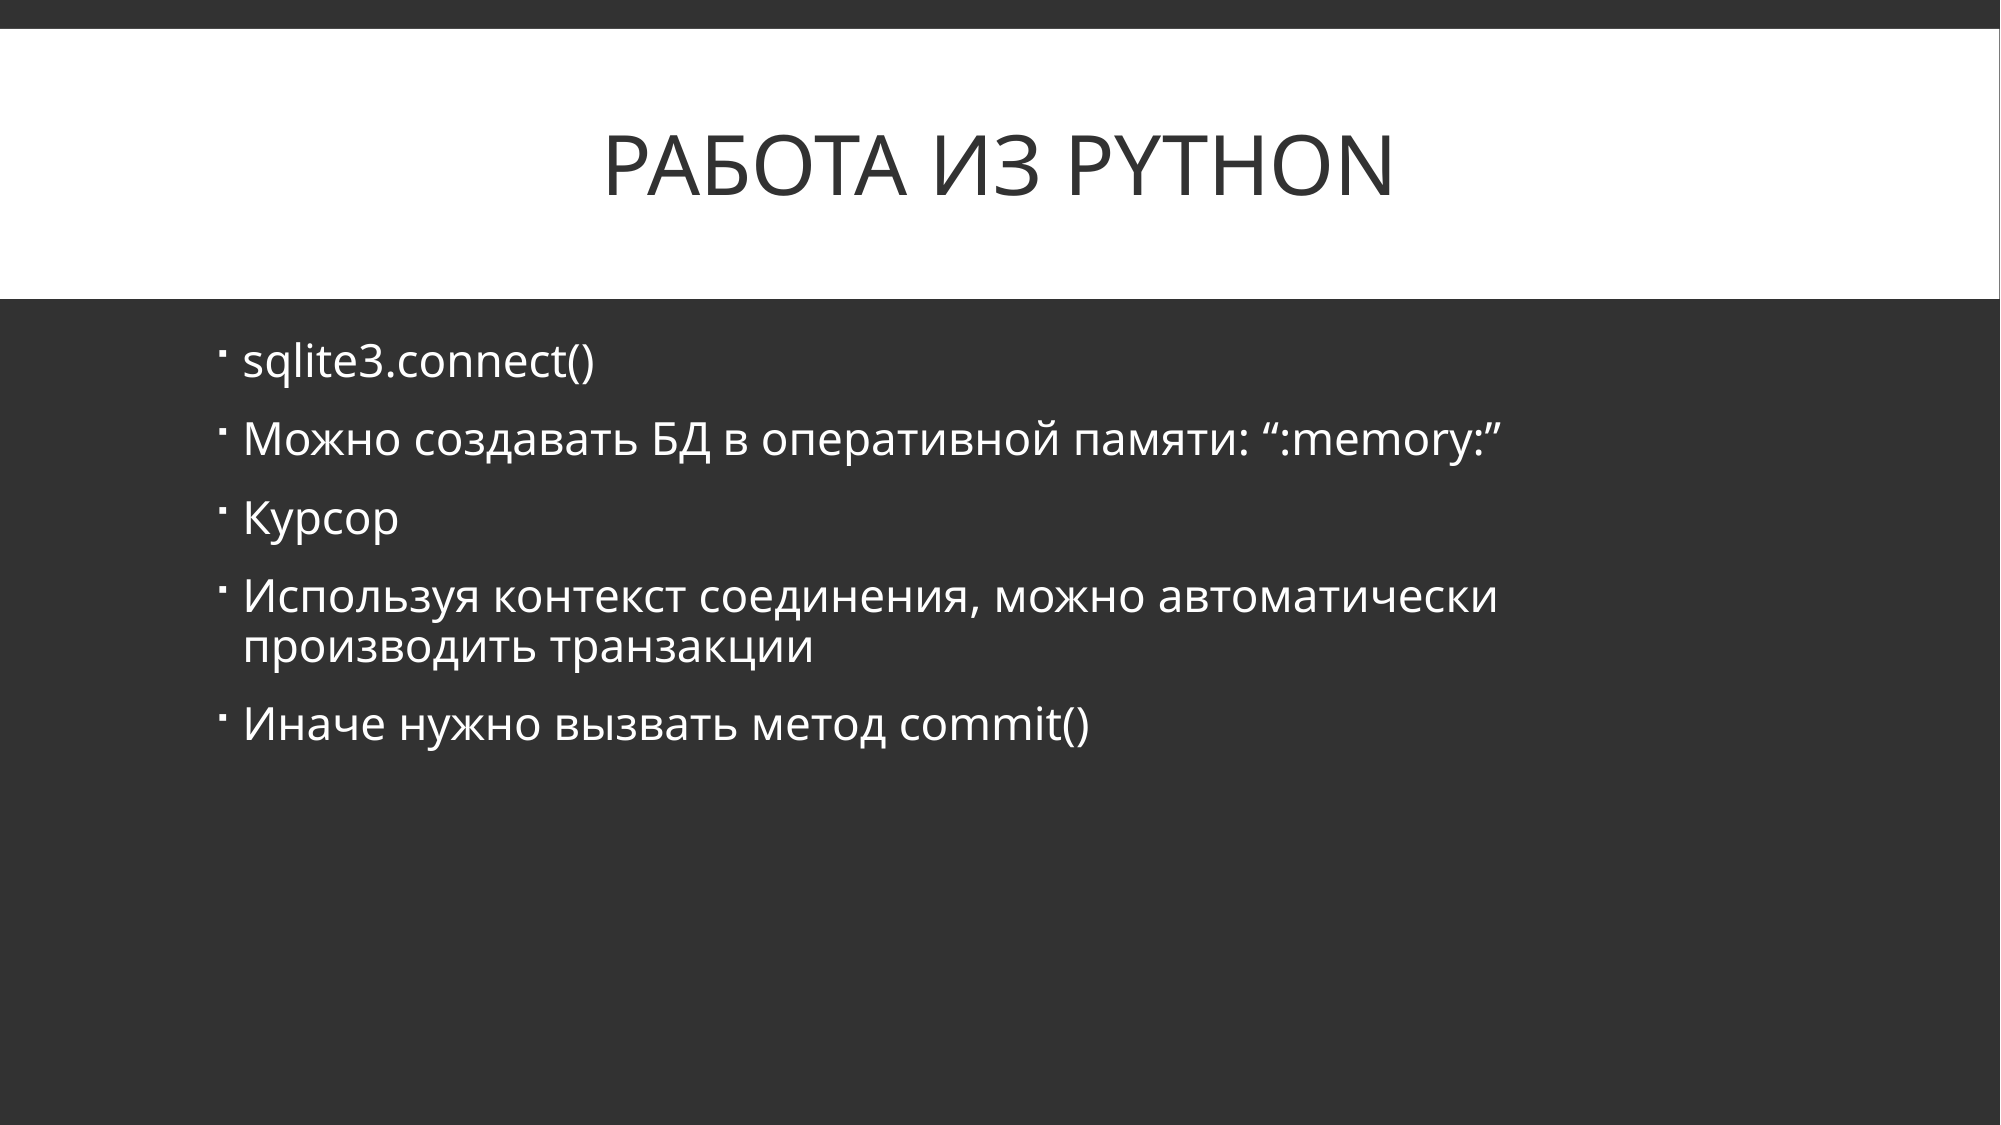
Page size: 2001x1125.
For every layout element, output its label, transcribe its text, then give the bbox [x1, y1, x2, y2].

title РАБОТА ИЗ PYTHON [197, 46, 1803, 295]
list sqlite3.connect() Можно создавать БД в оперативной памяти: “:memory:” Курсор Используя контекст соединения, можно автоматически производить транзакции Иначе нужно вызвать метод commit() [197, 329, 1803, 1020]
